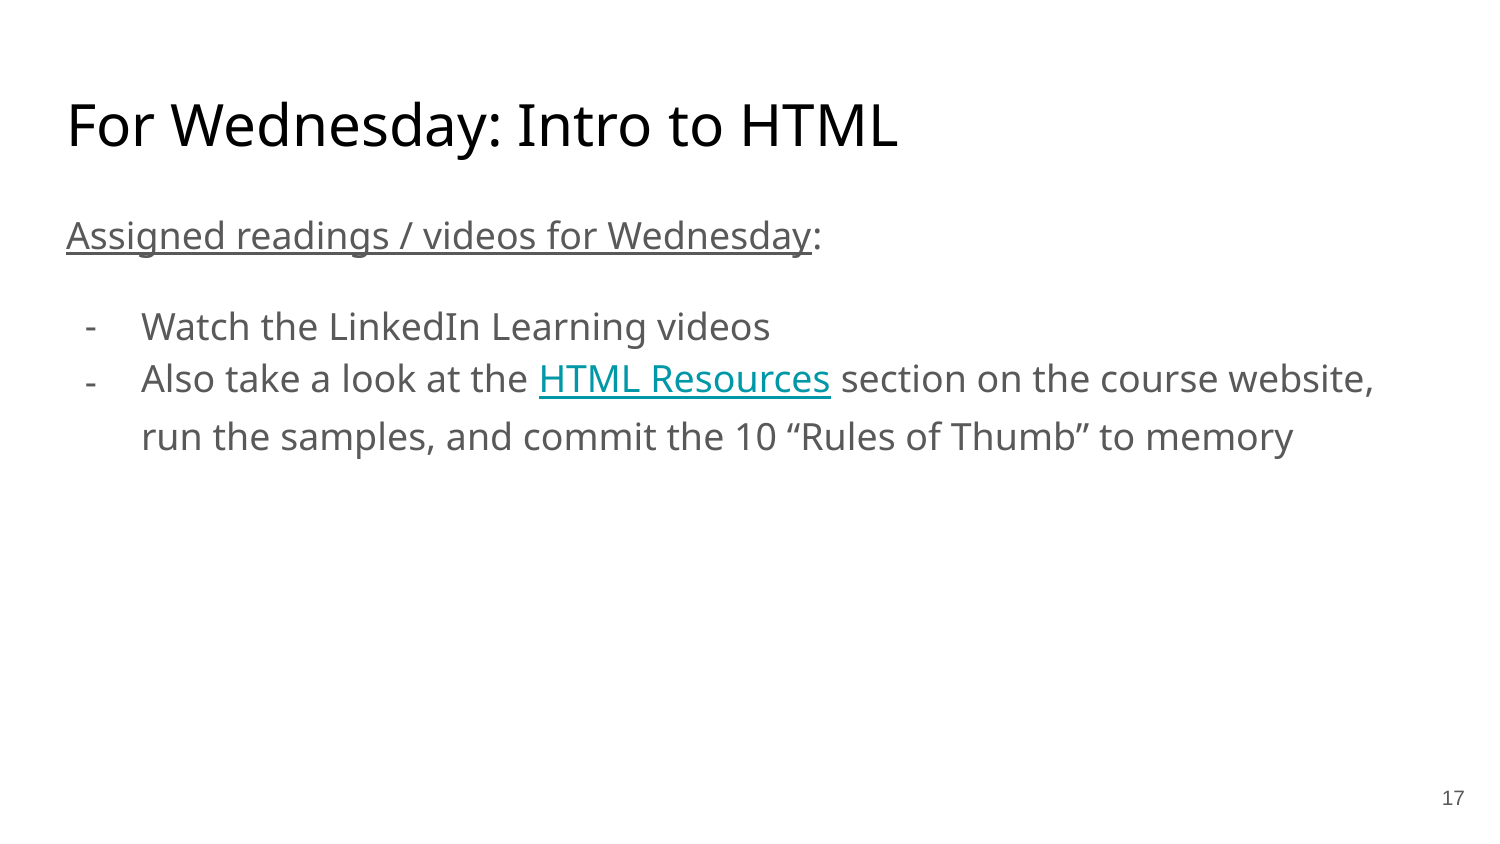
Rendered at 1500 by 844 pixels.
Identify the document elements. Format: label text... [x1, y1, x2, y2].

list Assigned readings / videos for Wednesday: Watch the LinkedIn Learning videos Also take a look at the HTML Resources section on the course website, run the samples, and commit the 10 “Rules of Thumb” to memory [51, 189, 1449, 750]
slide_number ‹#› [1389, 764, 1480, 830]
title For Wednesday: Intro to HTML [51, 72, 1449, 167]
